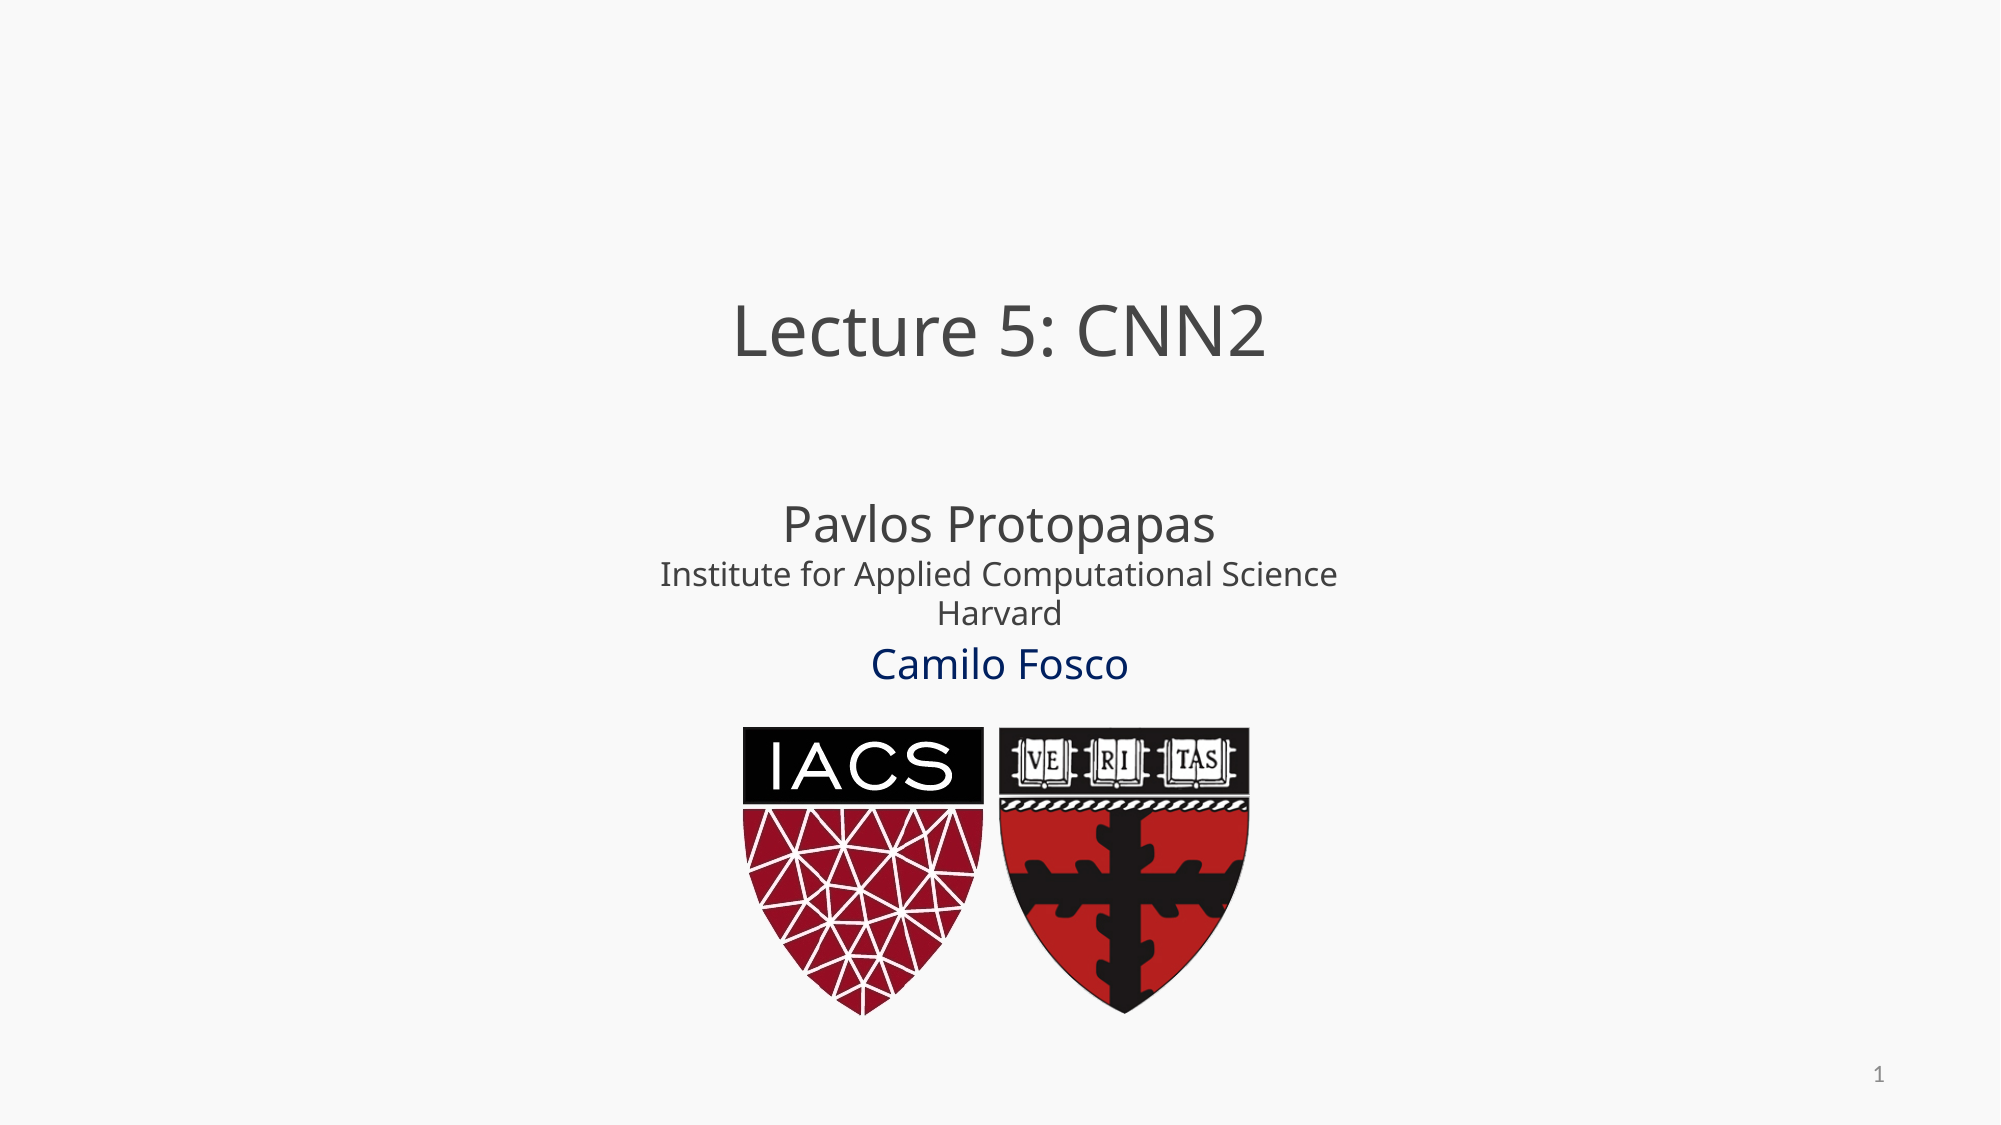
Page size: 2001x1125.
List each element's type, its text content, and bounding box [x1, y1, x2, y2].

title Lecture 5: CNN2 [150, 278, 1850, 520]
picture [734, 726, 990, 1016]
slide_number 1 [1433, 1042, 1900, 1103]
text_box Camilo Fosco [445, 630, 1555, 695]
picture [996, 726, 1252, 1016]
